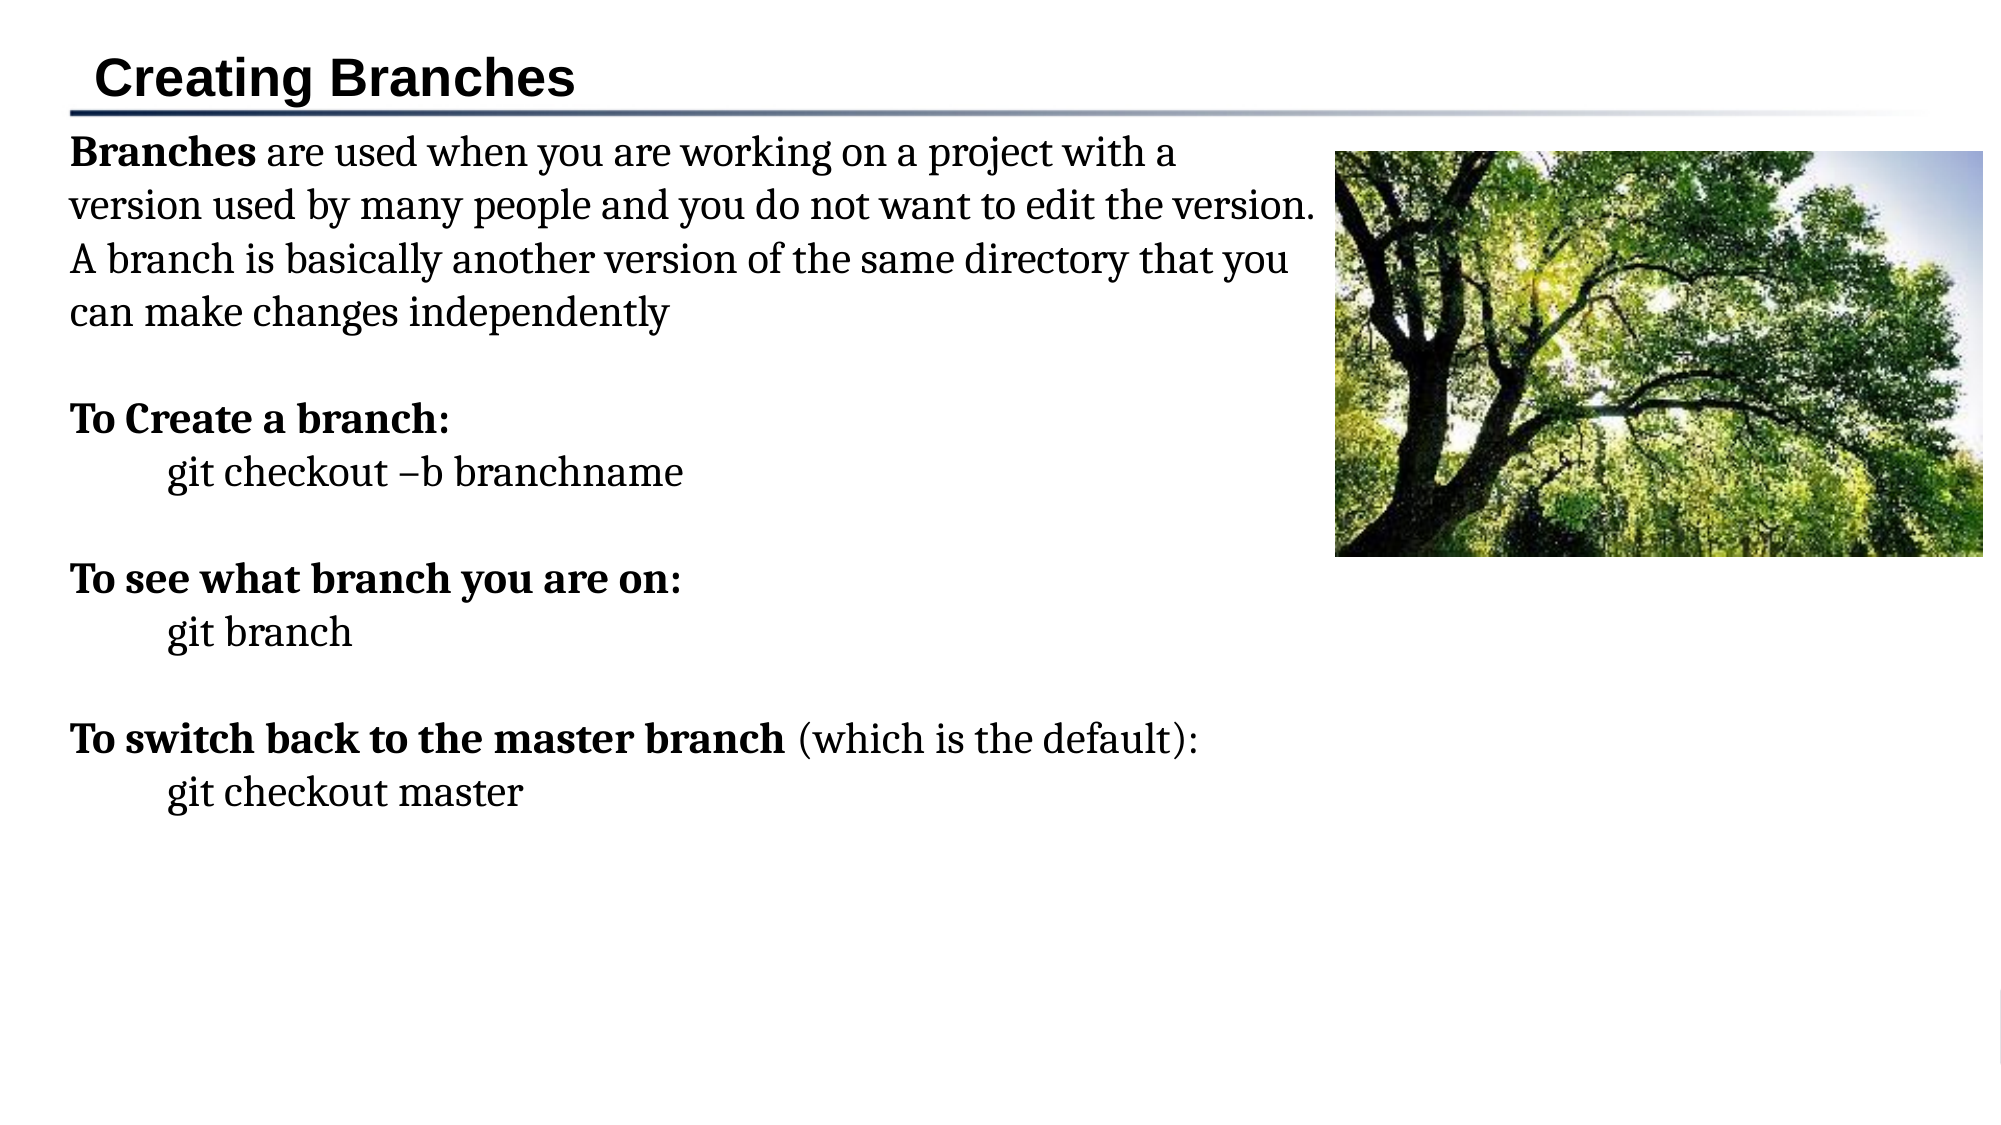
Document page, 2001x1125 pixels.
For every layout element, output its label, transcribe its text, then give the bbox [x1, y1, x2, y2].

picture [0, 0, 2001, 1125]
title Creating Branches [80, 34, 1729, 118]
text_box Branches are used when you are working on a project with a version used by many people and you do not want to edit the version. A branch is basically another version of the same directory that you can make changes independently To Create a branch: git checkout –b branchname To see what branch you are on: git branch To switch back to the master branch (which is the default): git checkout master [55, 114, 1336, 930]
